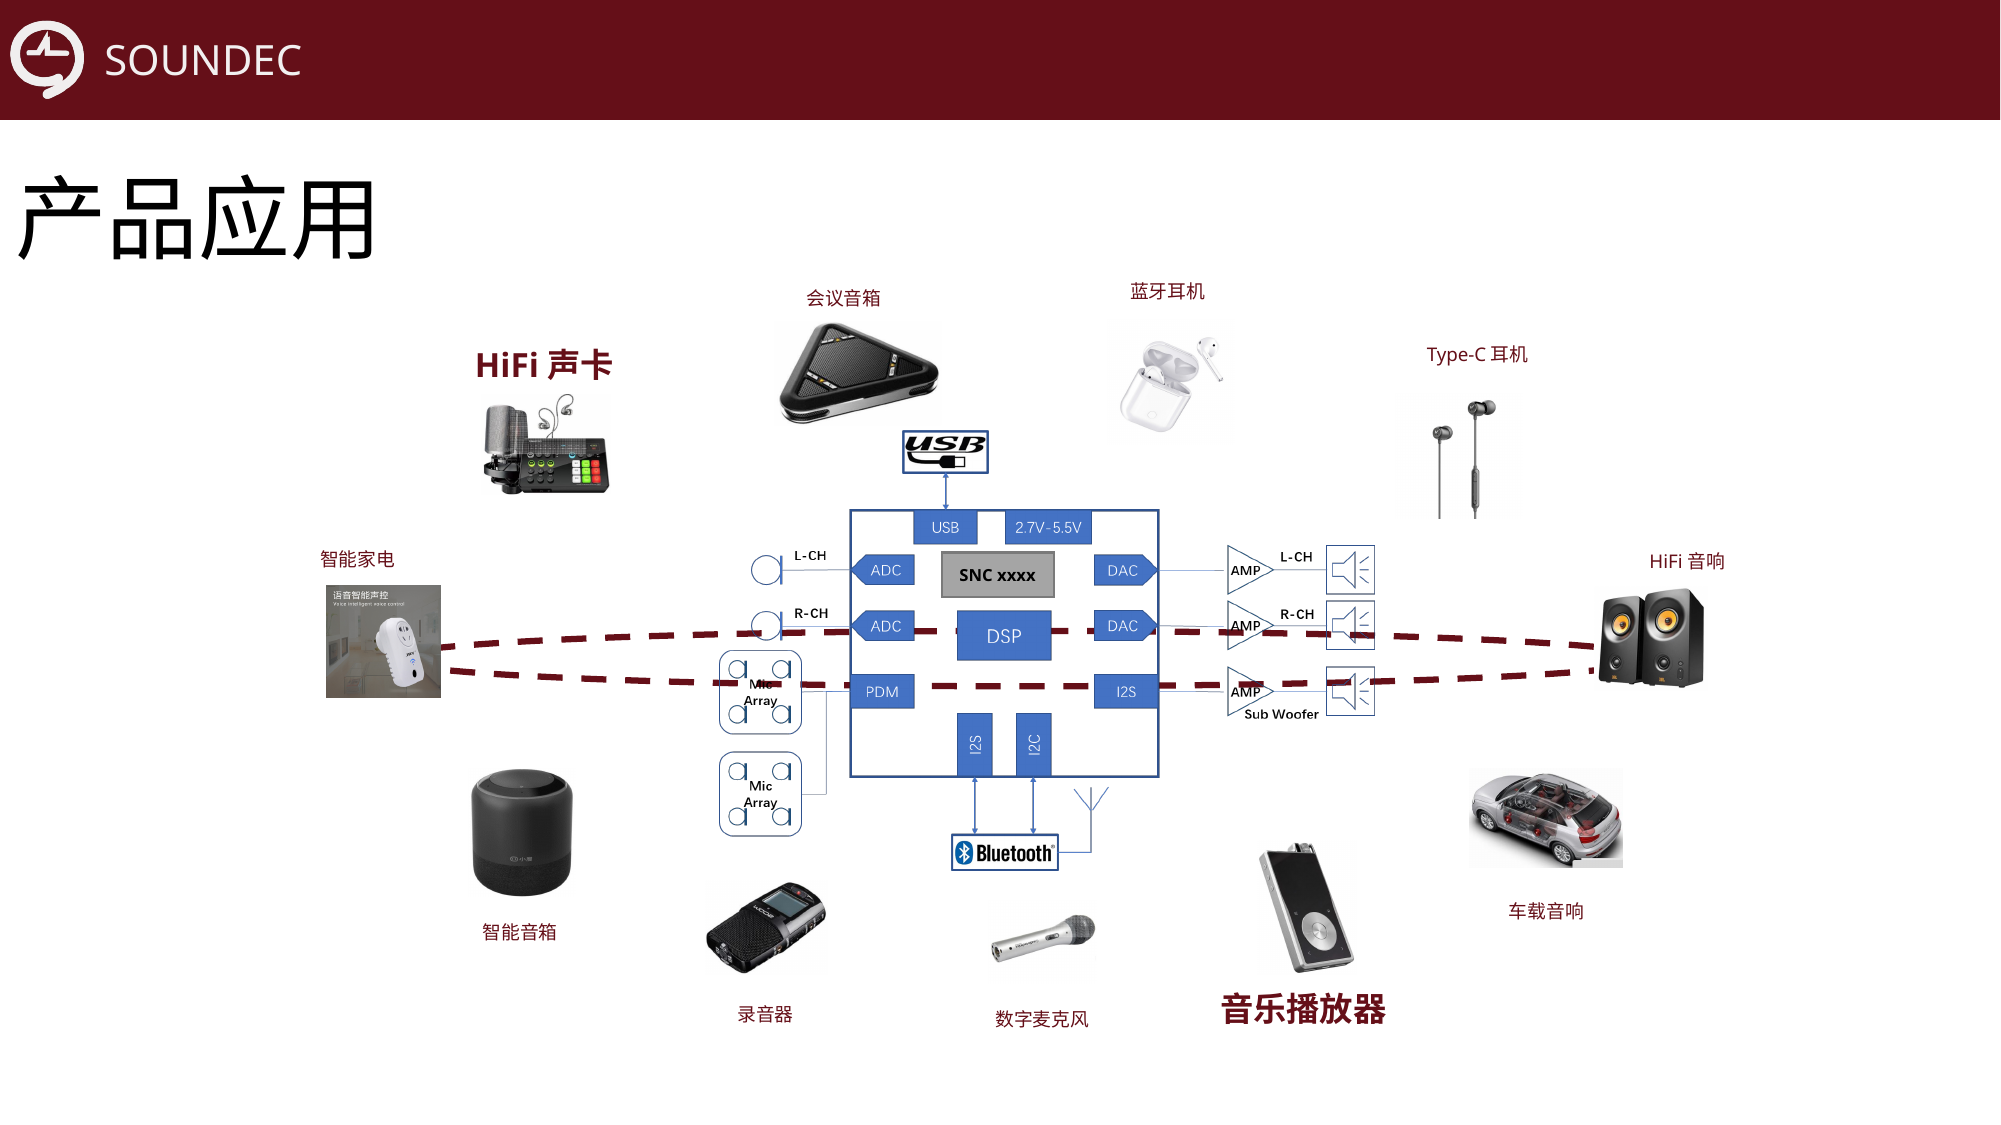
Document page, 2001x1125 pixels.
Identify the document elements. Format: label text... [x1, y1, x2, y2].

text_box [322, 277, 1720, 1033]
picture [4, 17, 90, 101]
title 产品应用 [0, 113, 1725, 332]
